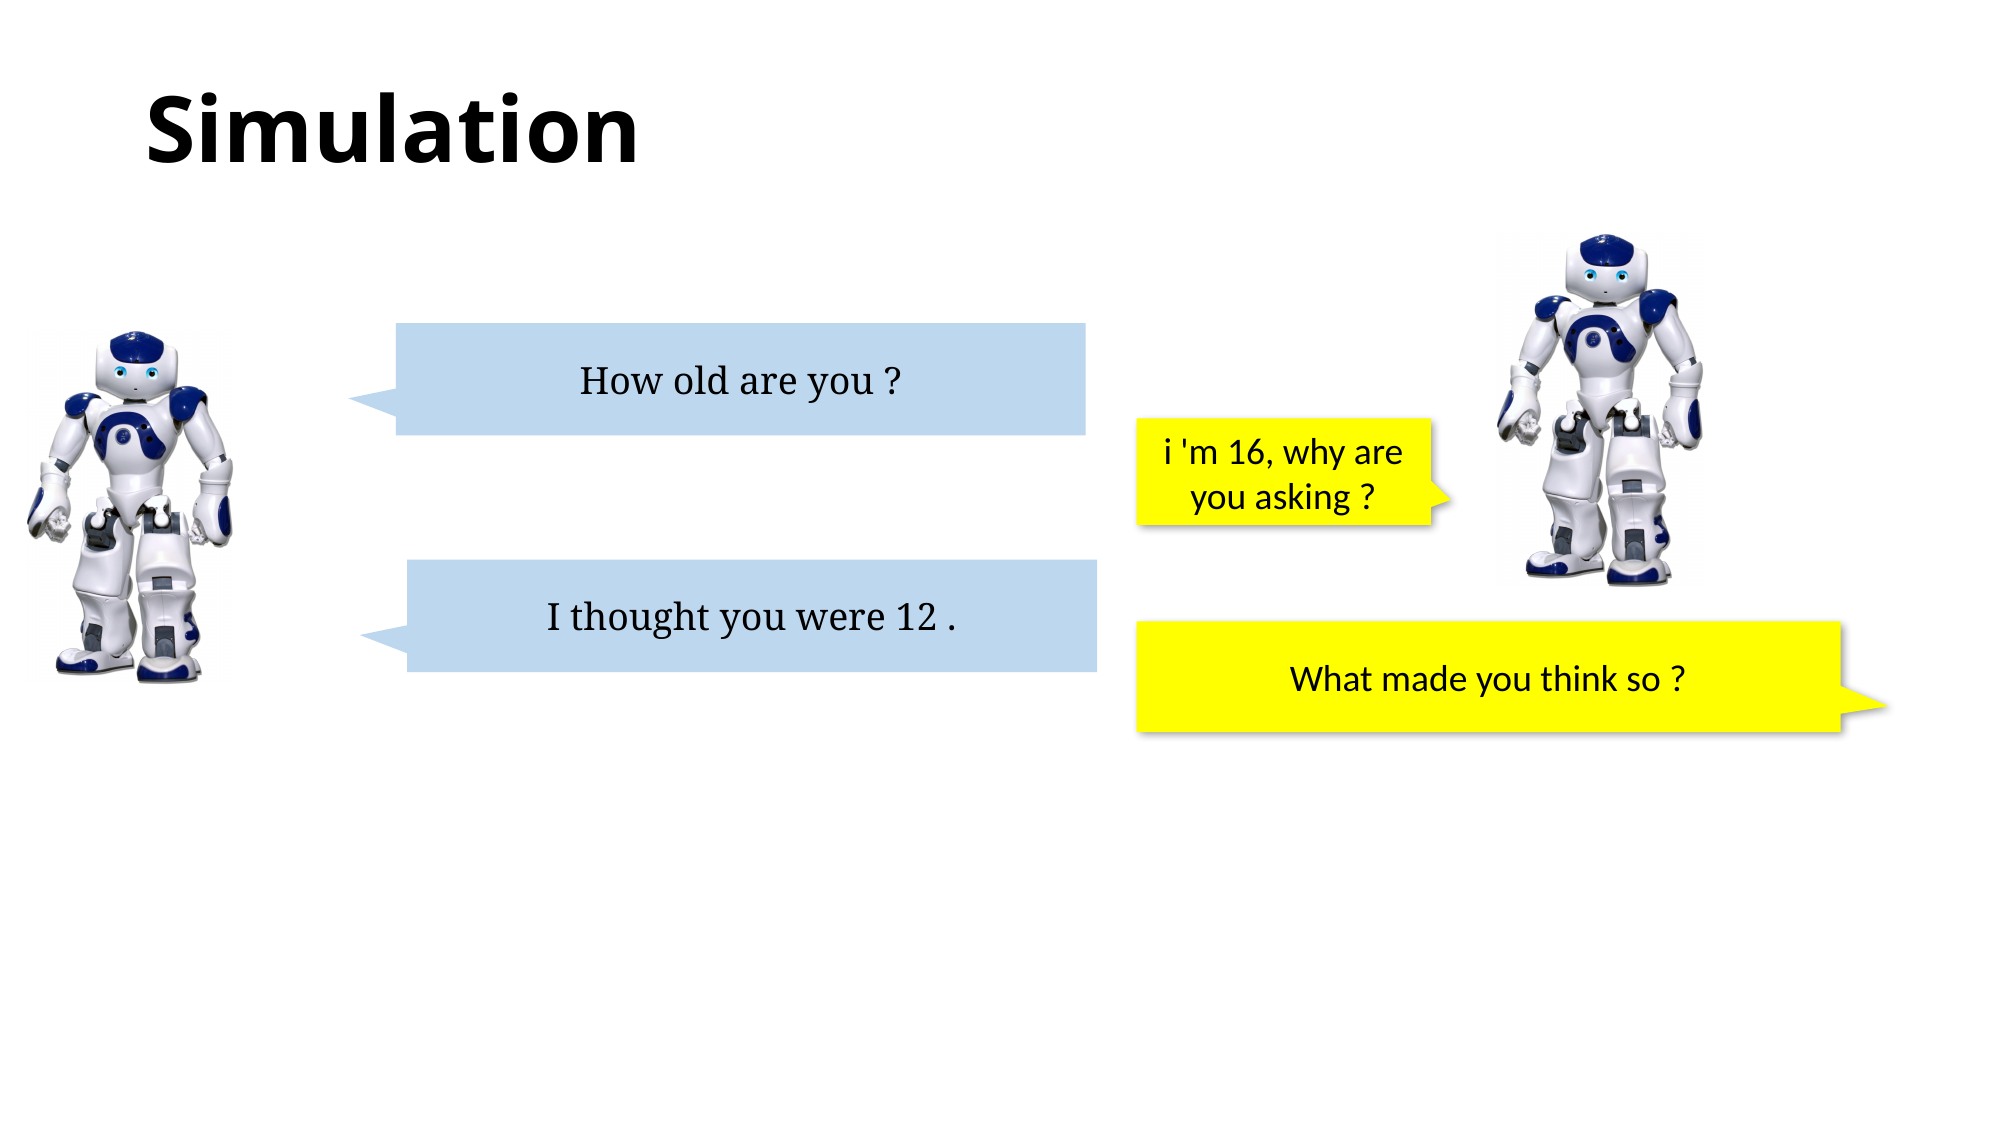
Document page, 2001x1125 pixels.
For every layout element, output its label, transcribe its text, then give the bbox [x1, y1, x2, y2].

text_box How old are you ? [346, 322, 1087, 436]
picture [1496, 233, 1704, 588]
text_box I thought you were 12 . [357, 559, 1098, 673]
picture [26, 330, 234, 685]
text_box What made you think so ? [1136, 620, 1891, 733]
text_box i 'm 16, why are you asking ? [1136, 417, 1452, 526]
text_box Simulation [130, 32, 863, 234]
